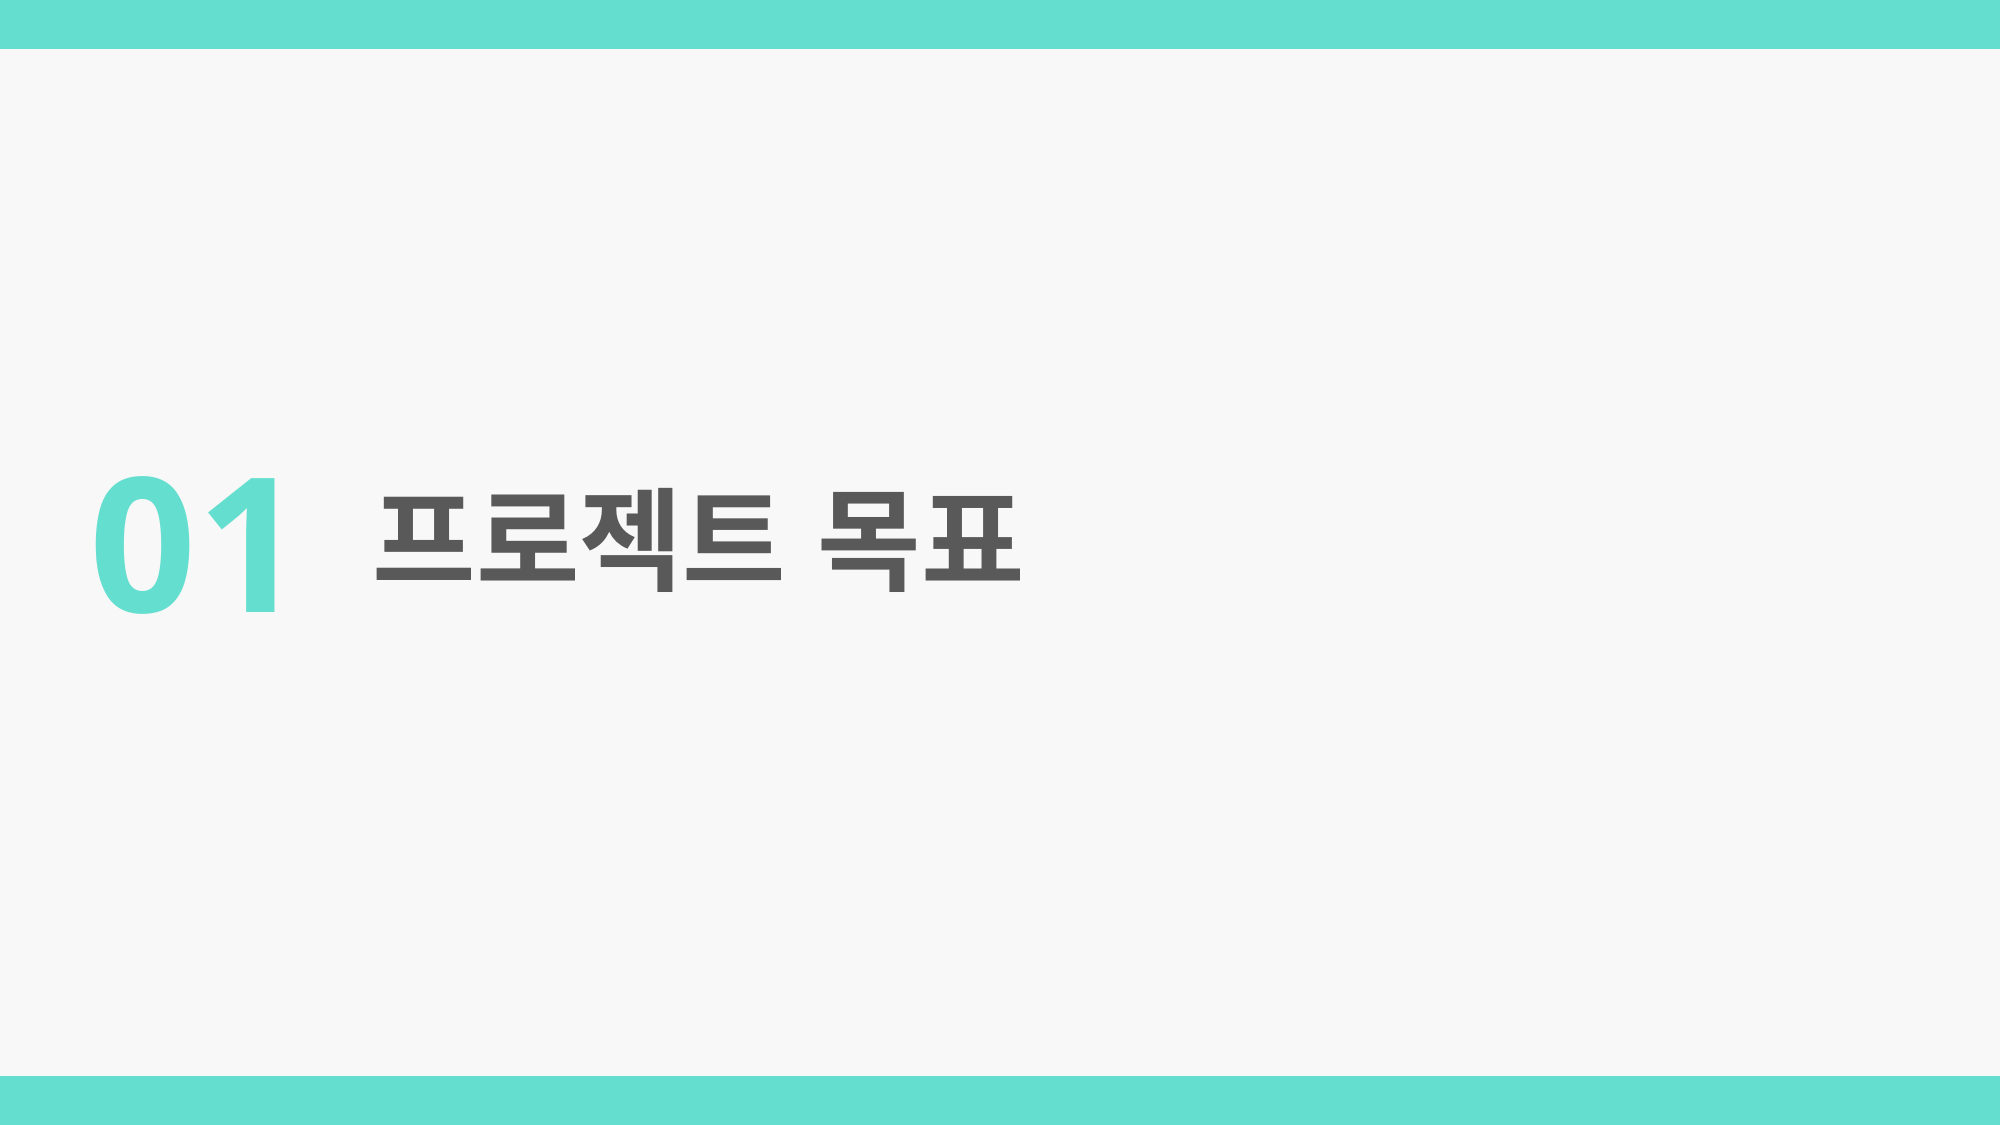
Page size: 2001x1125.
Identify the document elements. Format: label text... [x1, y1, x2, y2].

text_box [0, 1075, 2000, 1125]
text_box 01 [74, 417, 358, 657]
text_box [0, 0, 2000, 50]
text_box 프로젝트 목표 [357, 462, 1799, 613]
